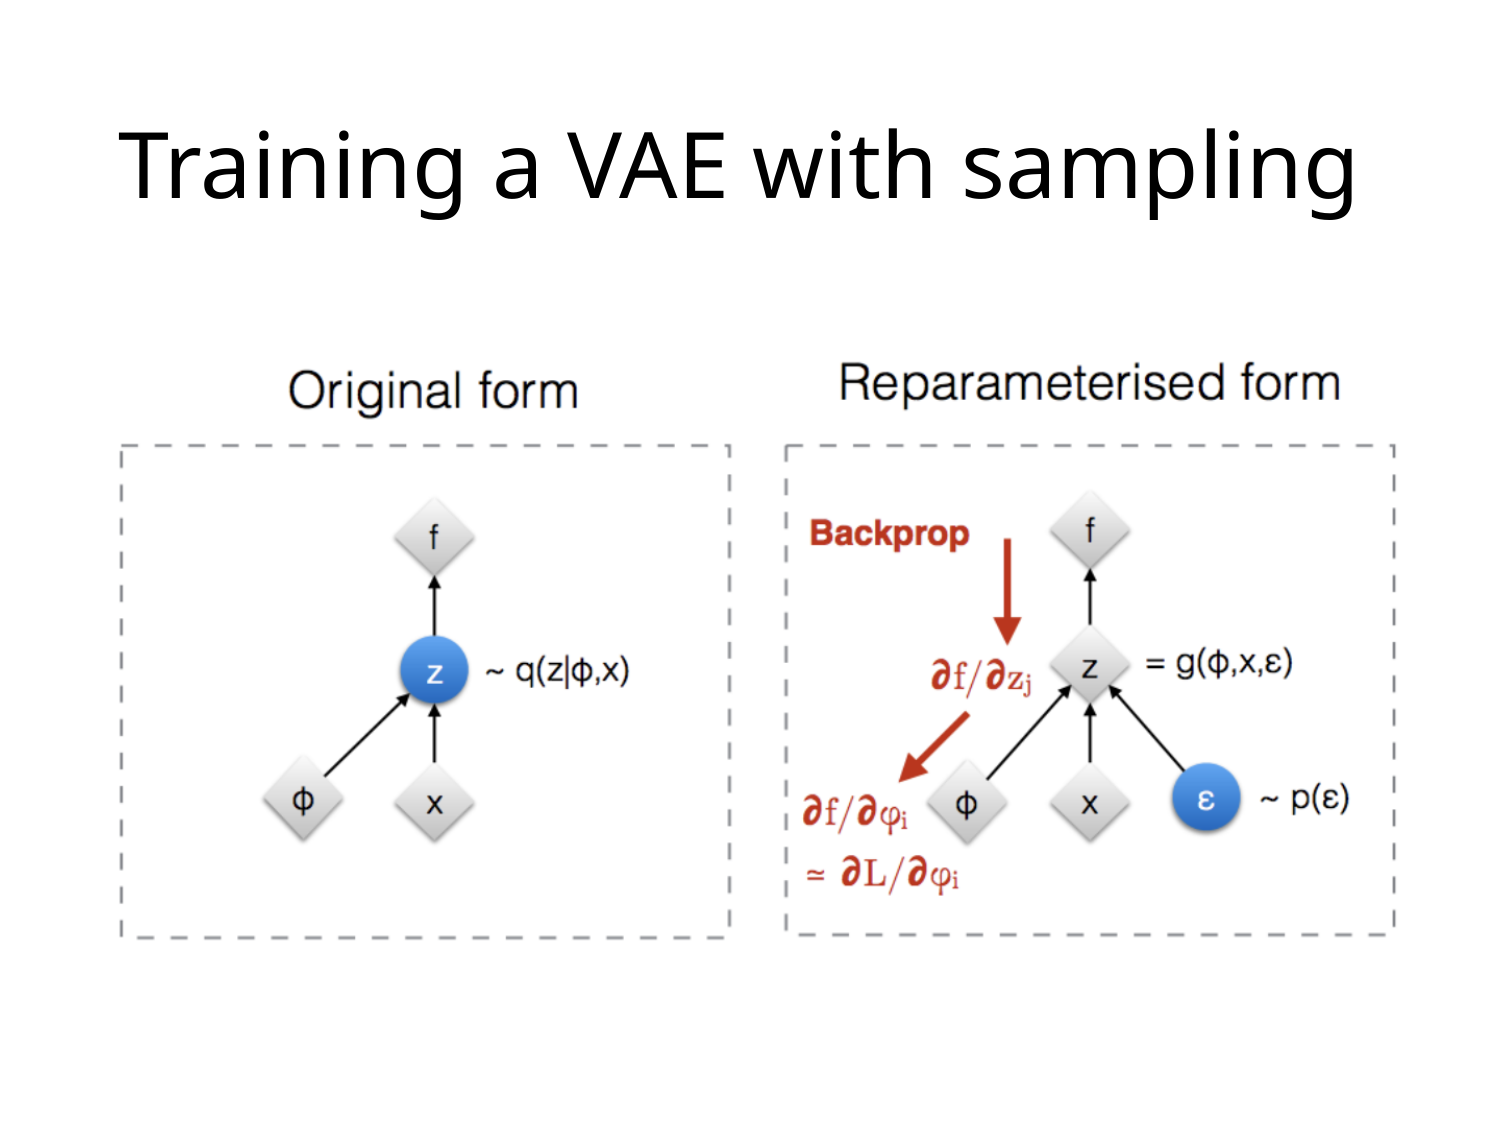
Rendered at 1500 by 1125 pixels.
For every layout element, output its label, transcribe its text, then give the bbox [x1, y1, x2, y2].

picture [34, 331, 1466, 974]
title Training a VAE with sampling [103, 59, 1397, 278]
